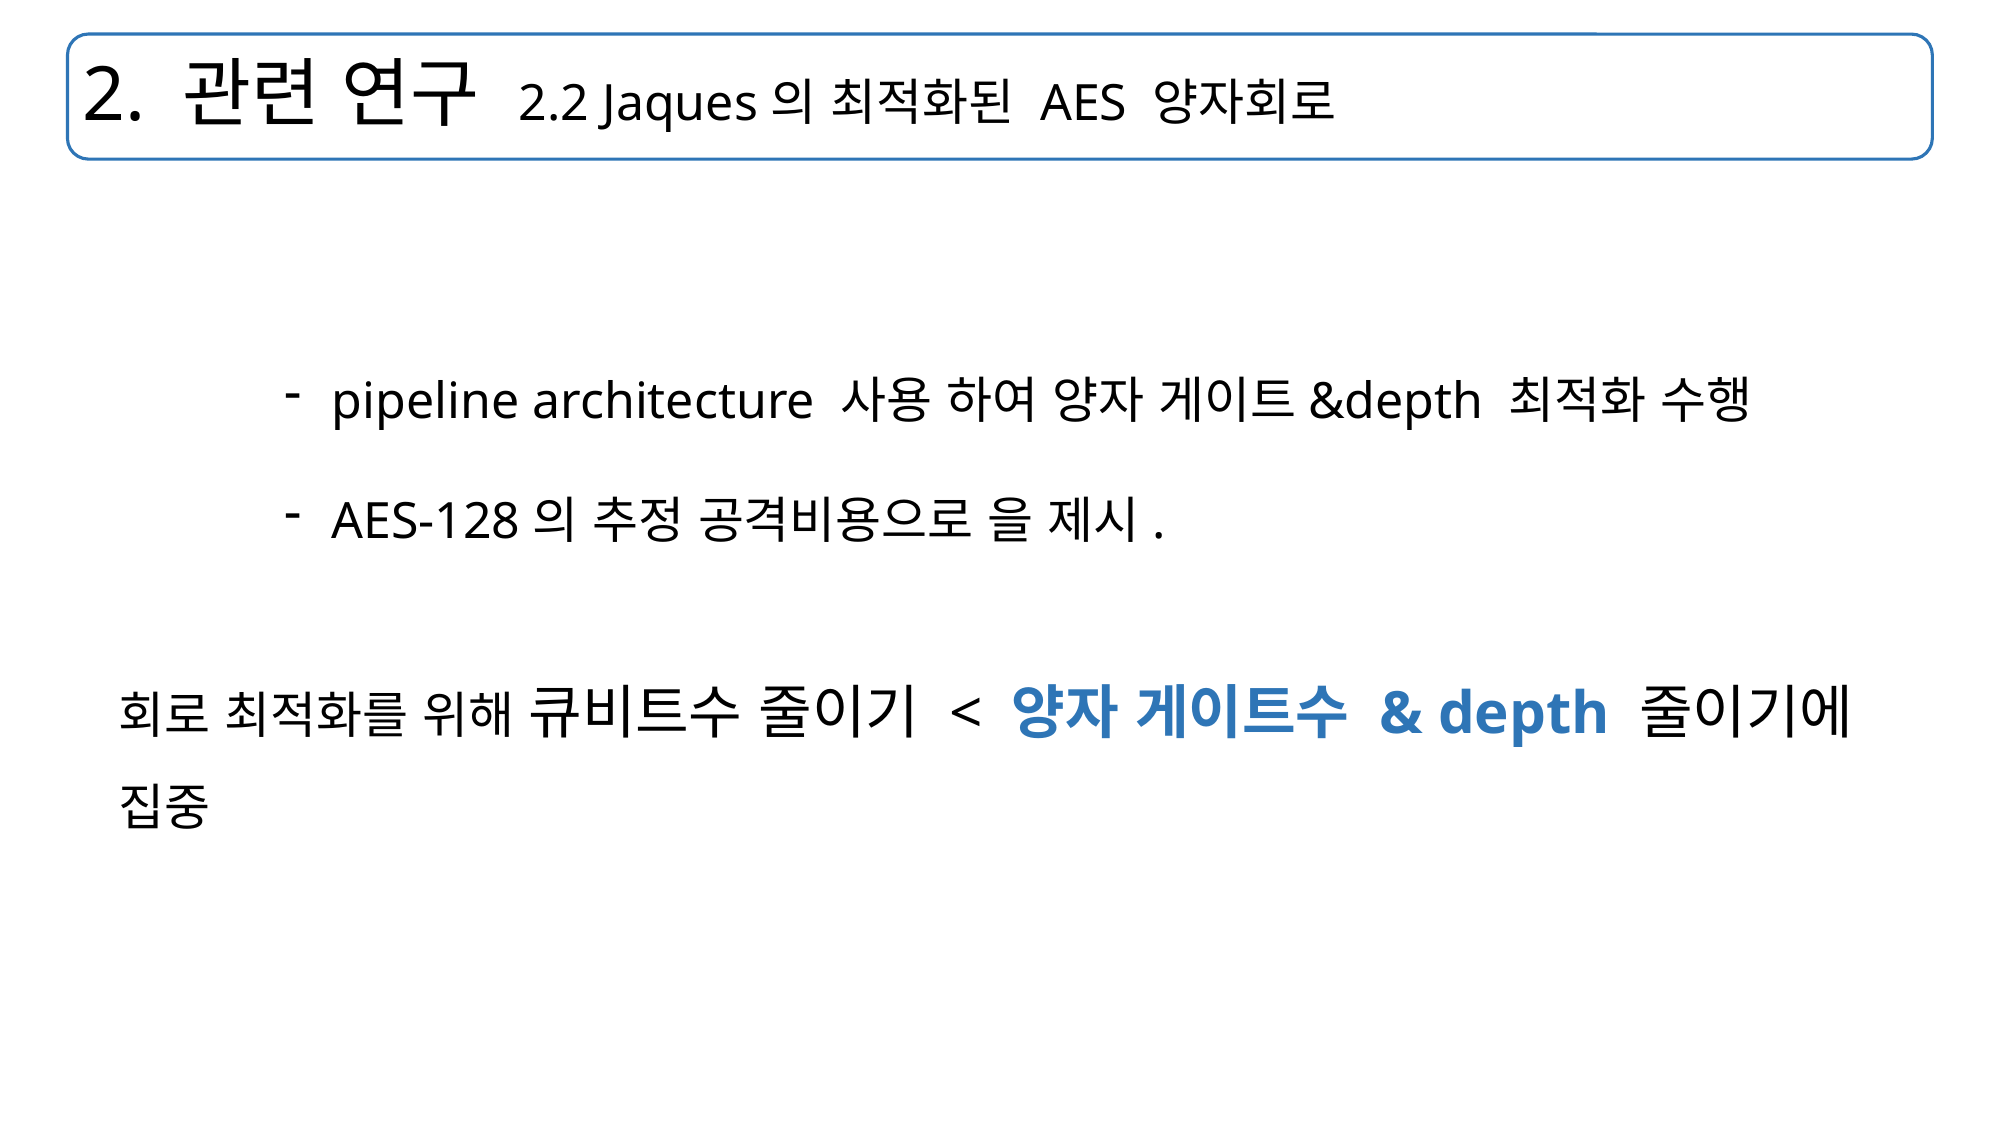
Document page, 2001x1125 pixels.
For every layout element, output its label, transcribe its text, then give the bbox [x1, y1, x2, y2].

title 2. 관련 연구 2.2 Jaques의 최적화된 AES 양자회로 [67, 34, 1933, 160]
text_box 회로 최적화를 위해 큐비트수 줄이기 < 양자 게이트수 & depth 줄이기에 집중 [103, 632, 1953, 843]
